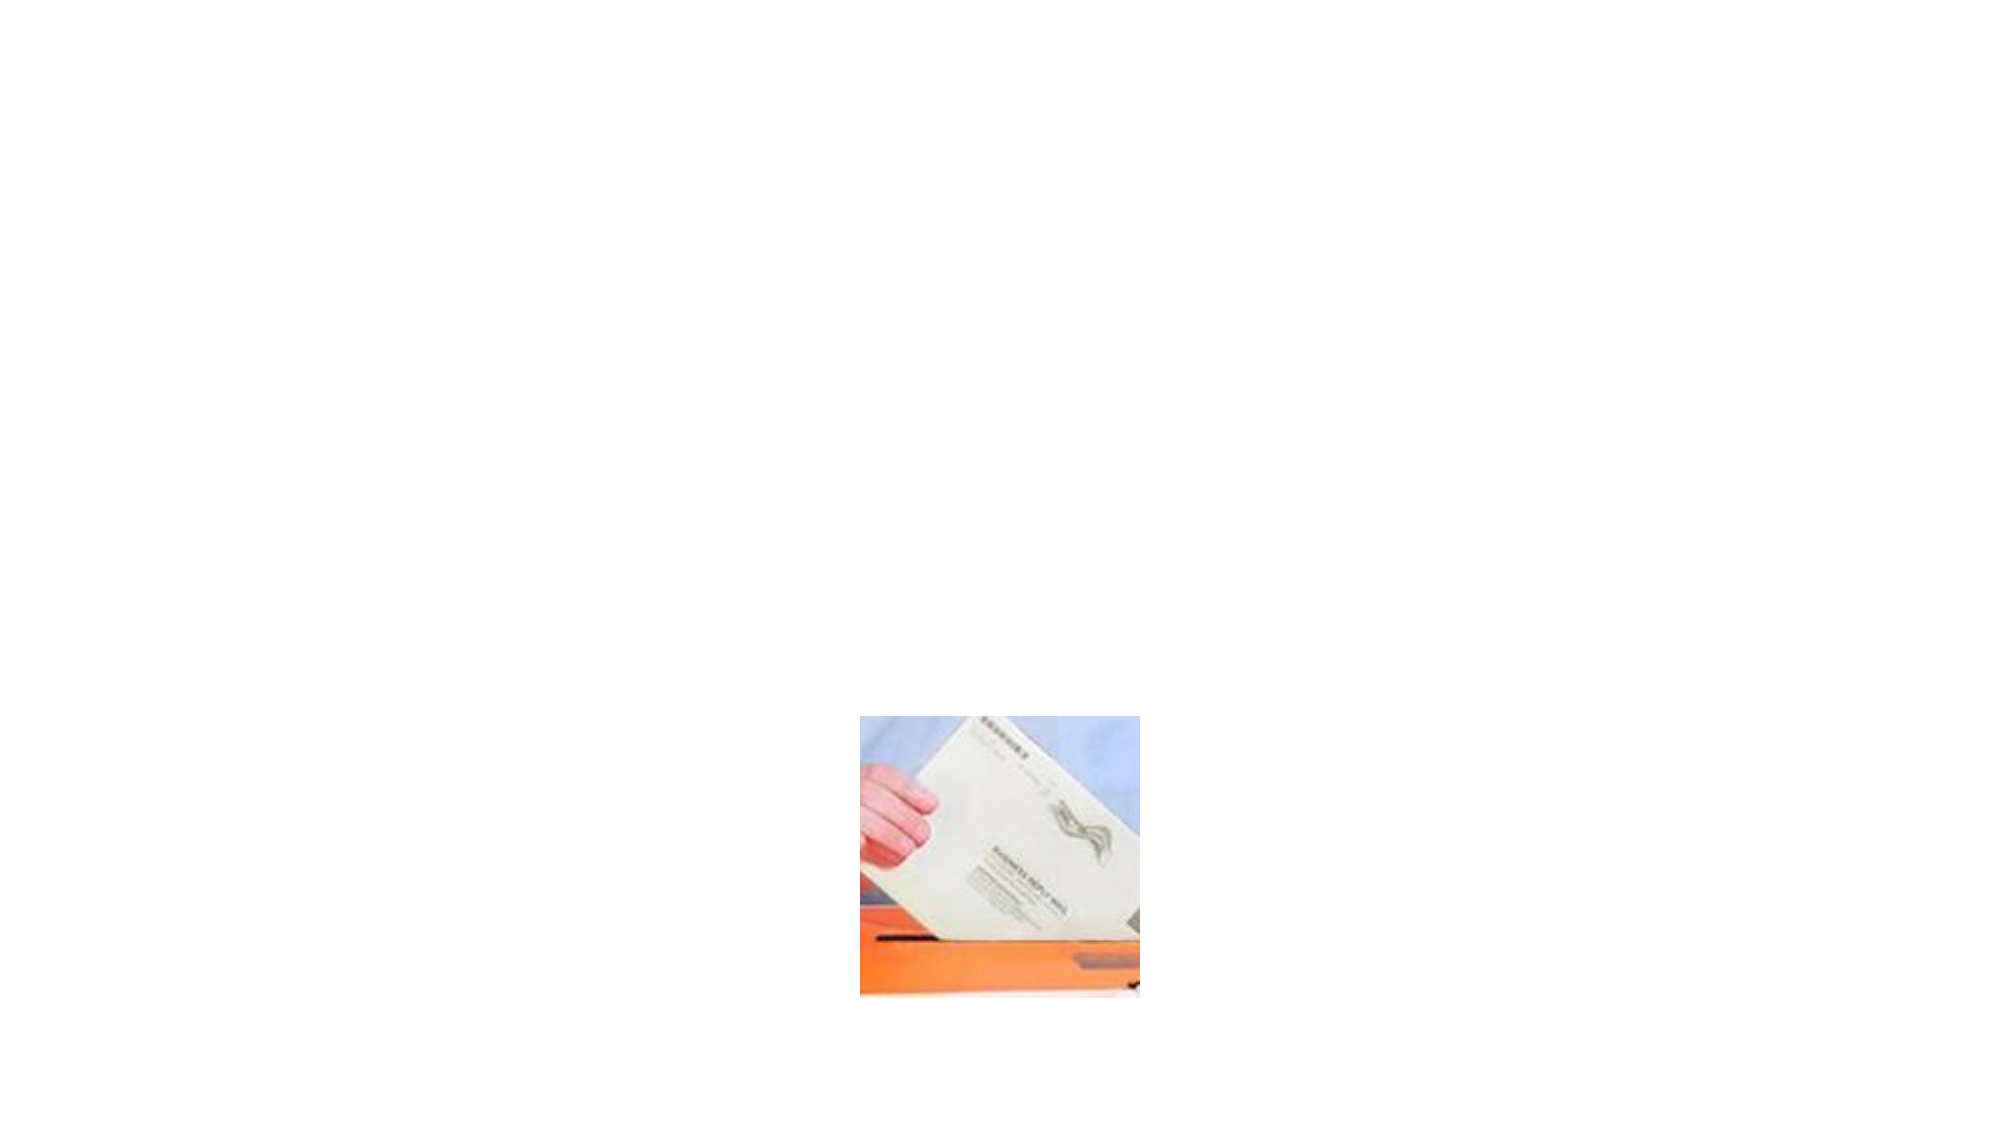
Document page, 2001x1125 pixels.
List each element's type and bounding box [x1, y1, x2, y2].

picture [860, 716, 1140, 998]
